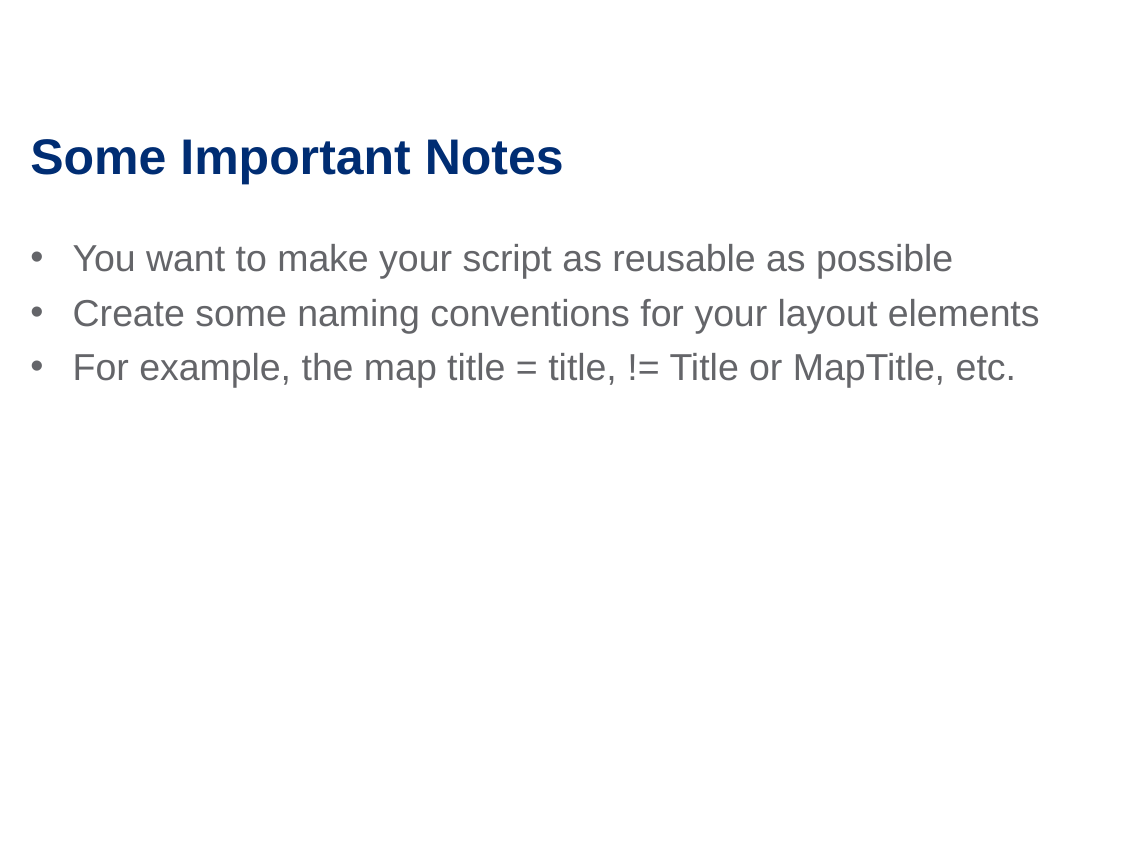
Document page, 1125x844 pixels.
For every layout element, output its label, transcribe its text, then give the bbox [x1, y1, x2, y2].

list You want to make your script as reusable as possible Create some naming conventions for your layout elements For example, the map title = title, != Title or MapTitle, etc. [30, 234, 1090, 798]
title Some Important Notes [30, 83, 1090, 234]
